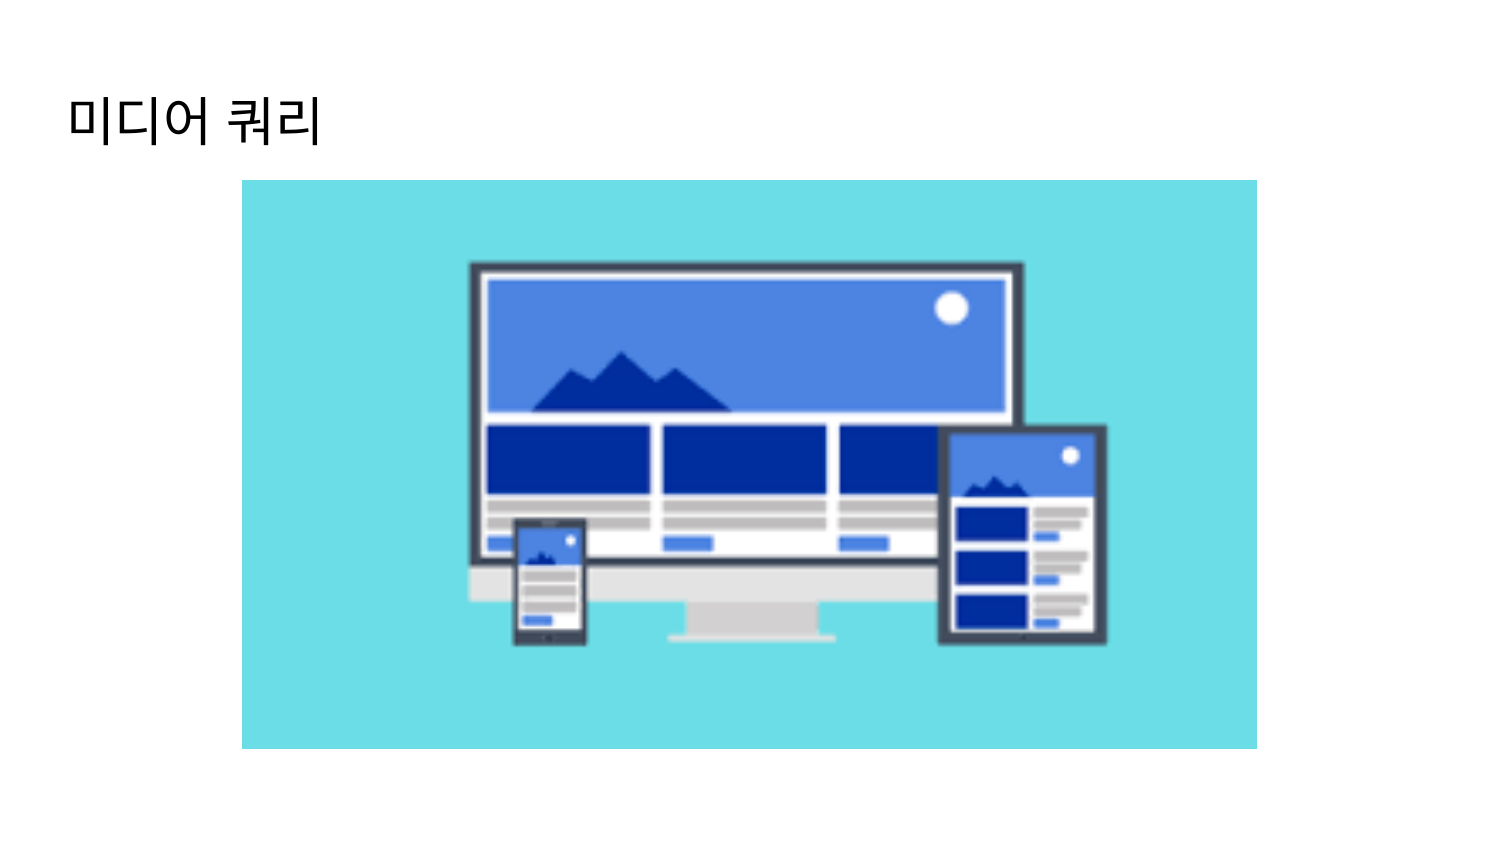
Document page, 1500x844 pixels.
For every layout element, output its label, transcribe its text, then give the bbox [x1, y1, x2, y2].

picture [242, 180, 1258, 749]
title 미디어 쿼리 [51, 72, 1449, 167]
